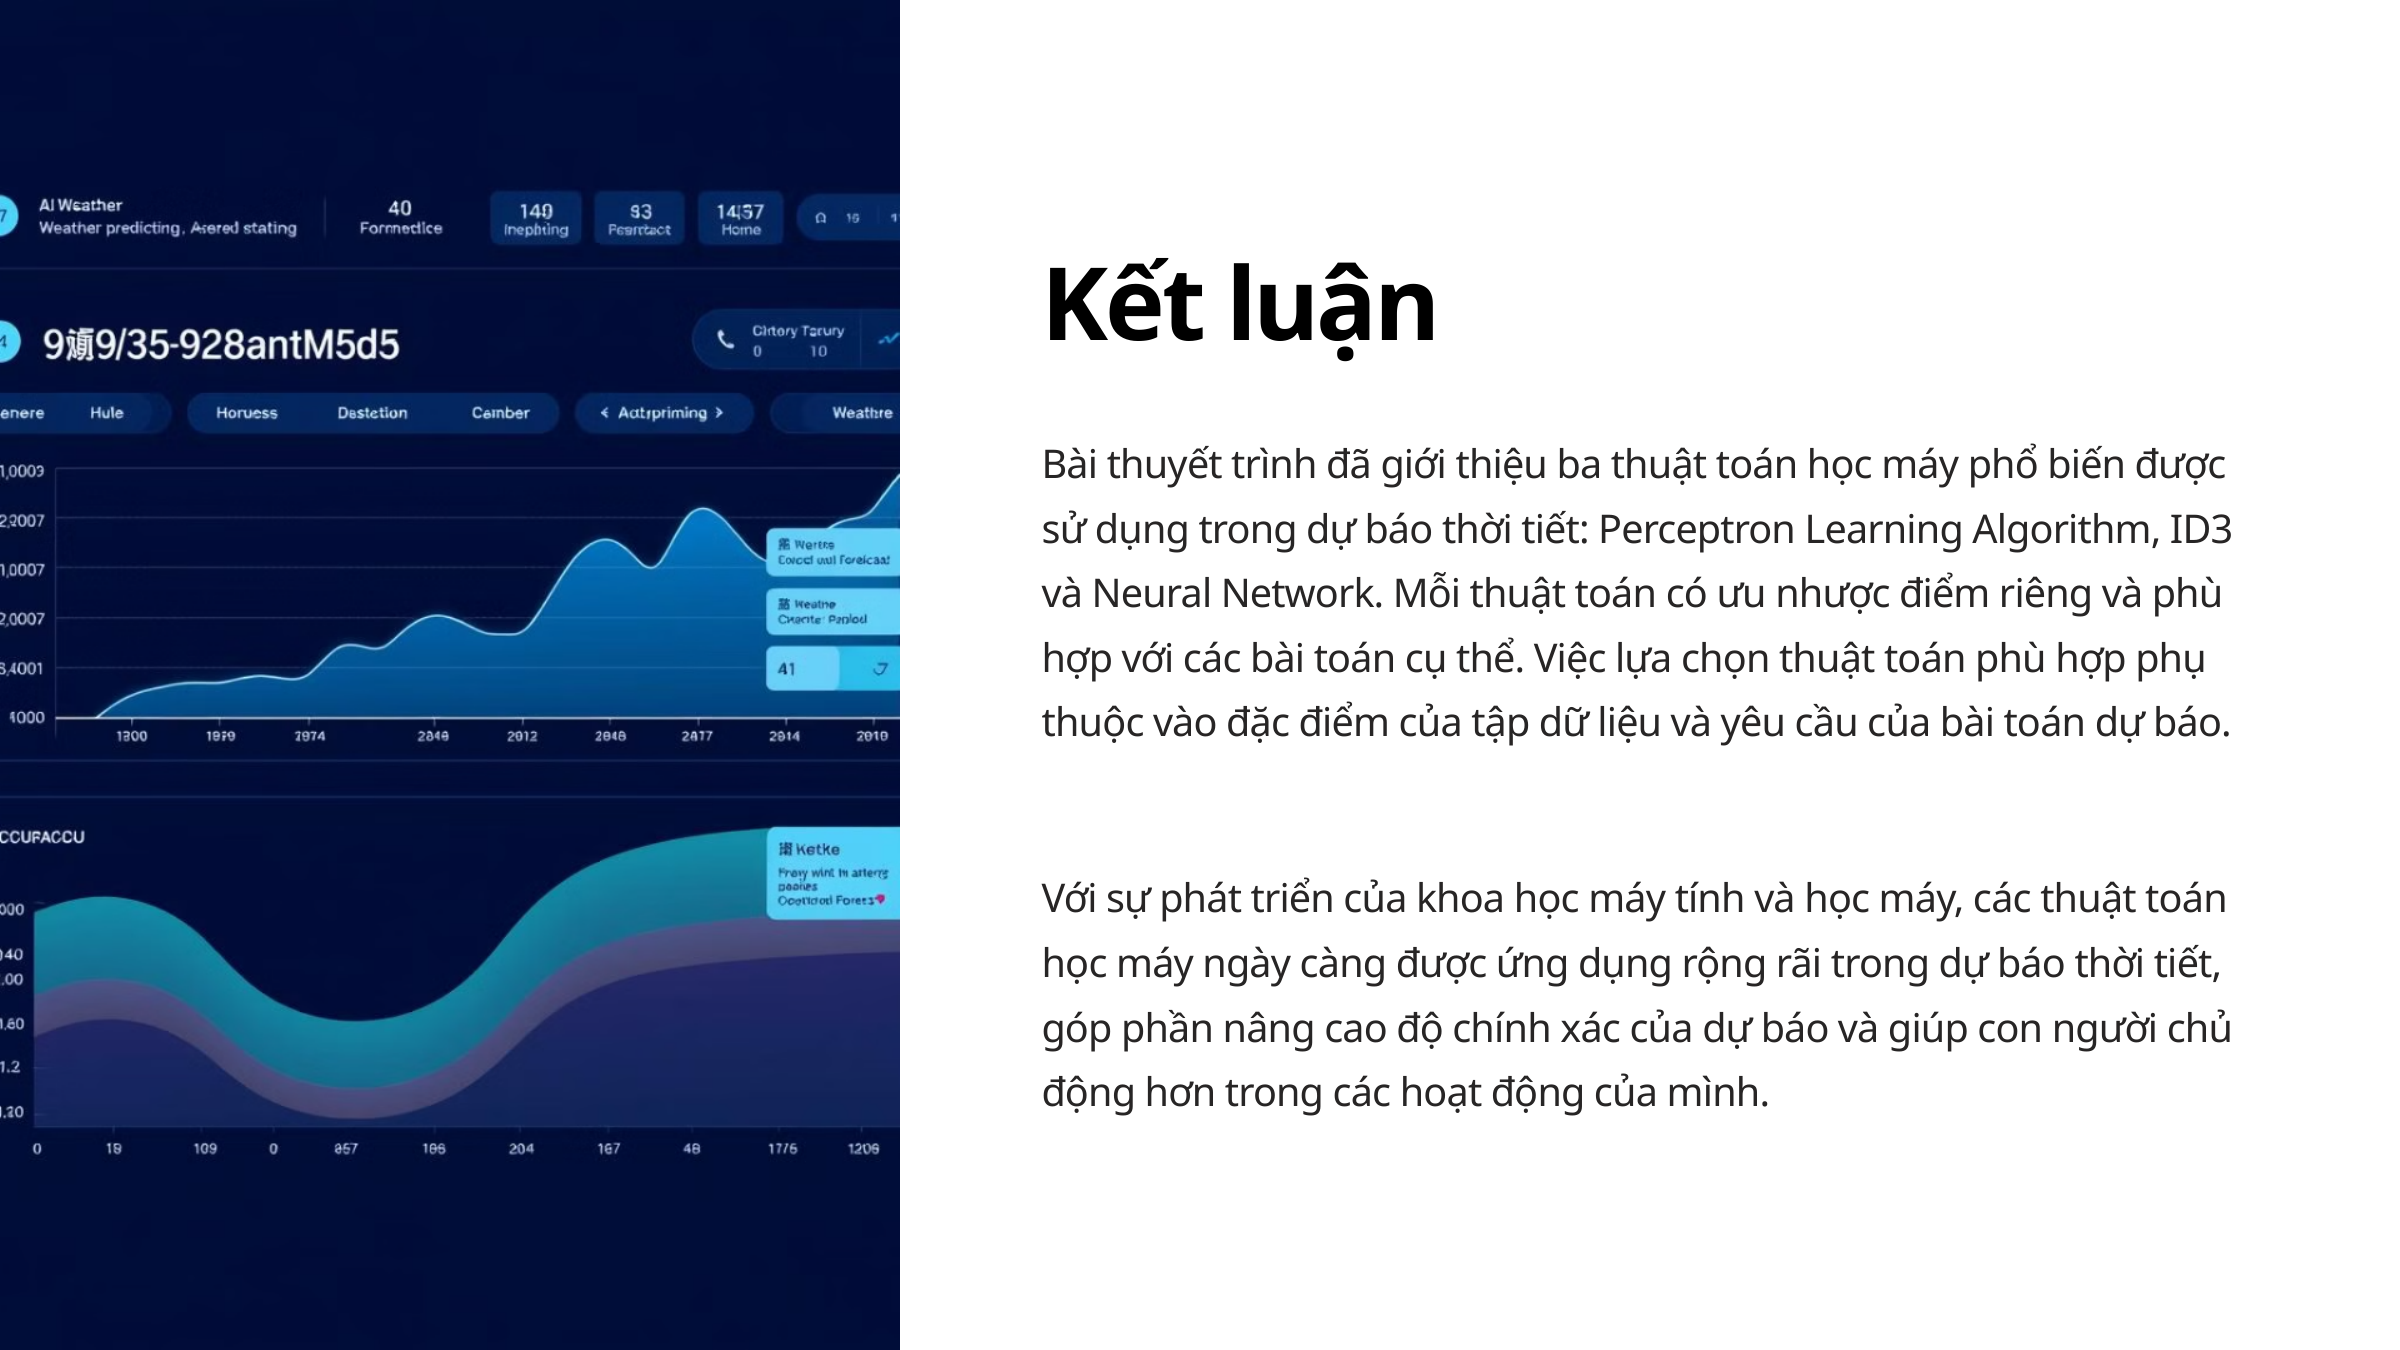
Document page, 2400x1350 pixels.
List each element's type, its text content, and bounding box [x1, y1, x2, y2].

picture [0, 0, 900, 1350]
text_box Với sự phát triển của khoa học máy tính và học máy, các thuật toán học máy ngày càng được ứng dụng rộng rãi trong dự báo thời tiết, góp phần nâng cao độ chính xác của dự báo và giúp con người chủ động hơn trong các hoạt động của mình. [1041, 856, 2259, 1116]
text_box Bài thuyết trình đã giới thiệu ba thuật toán học máy phổ biến được sử dụng trong dự báo thời tiết: Perceptron Learning Algorithm, ID3 và Neural Network. Mỗi thuật toán có ưu nhược điểm riêng và phù hợp với các bài toán cụ thể. Việc lựa chọn thuật toán phù hợp phụ thuộc vào đặc điểm của tập dữ liệu và yêu cầu của bài toán dự báo. [1041, 421, 2259, 811]
text_box Kết luận [1041, 234, 2055, 362]
